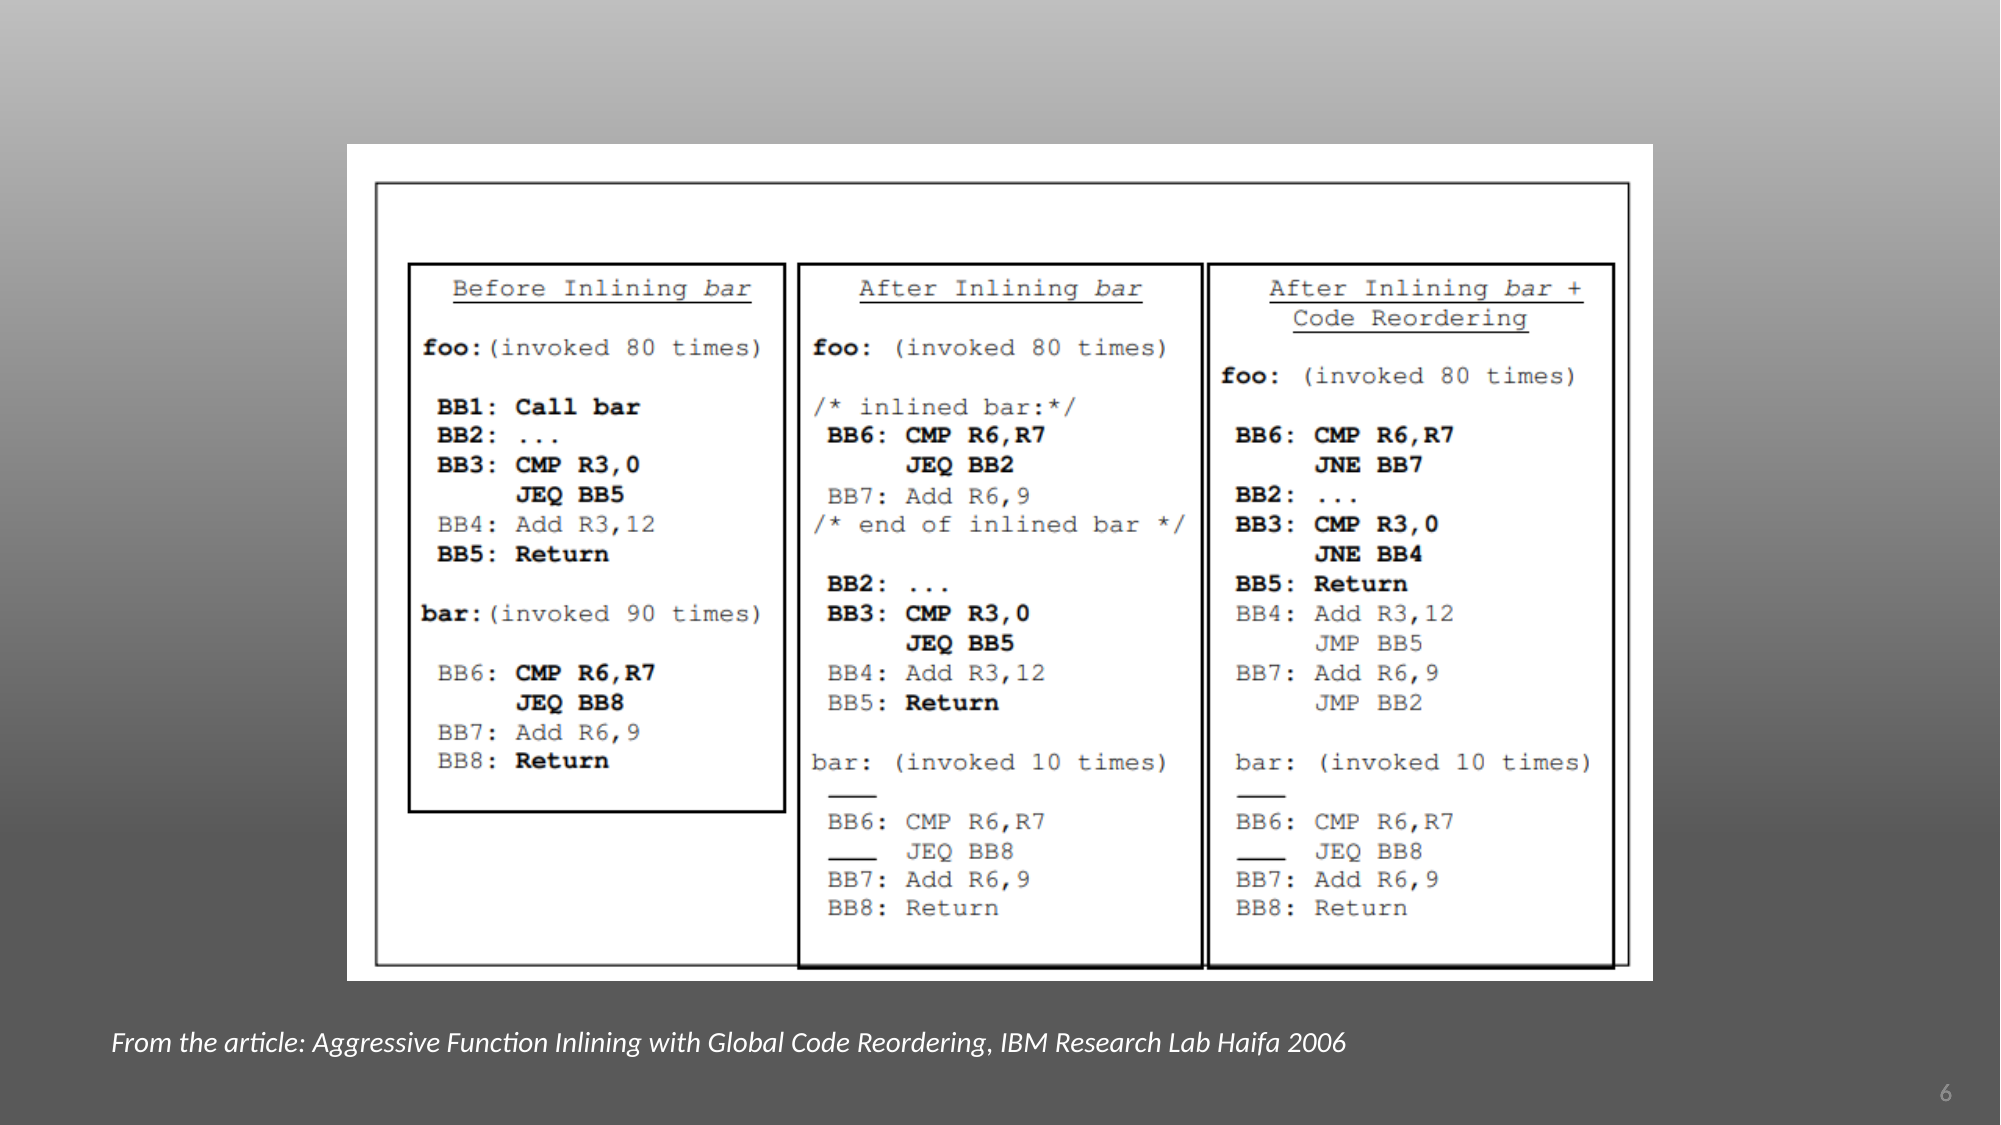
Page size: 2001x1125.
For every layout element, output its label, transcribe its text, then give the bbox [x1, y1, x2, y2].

slide_number 6 [1894, 1061, 1968, 1121]
picture [347, 144, 1653, 981]
text_box From the article: Aggressive Function Inlining with Global Code Reordering, IBM Research Lab Haifa 2006 [96, 1015, 1369, 1066]
